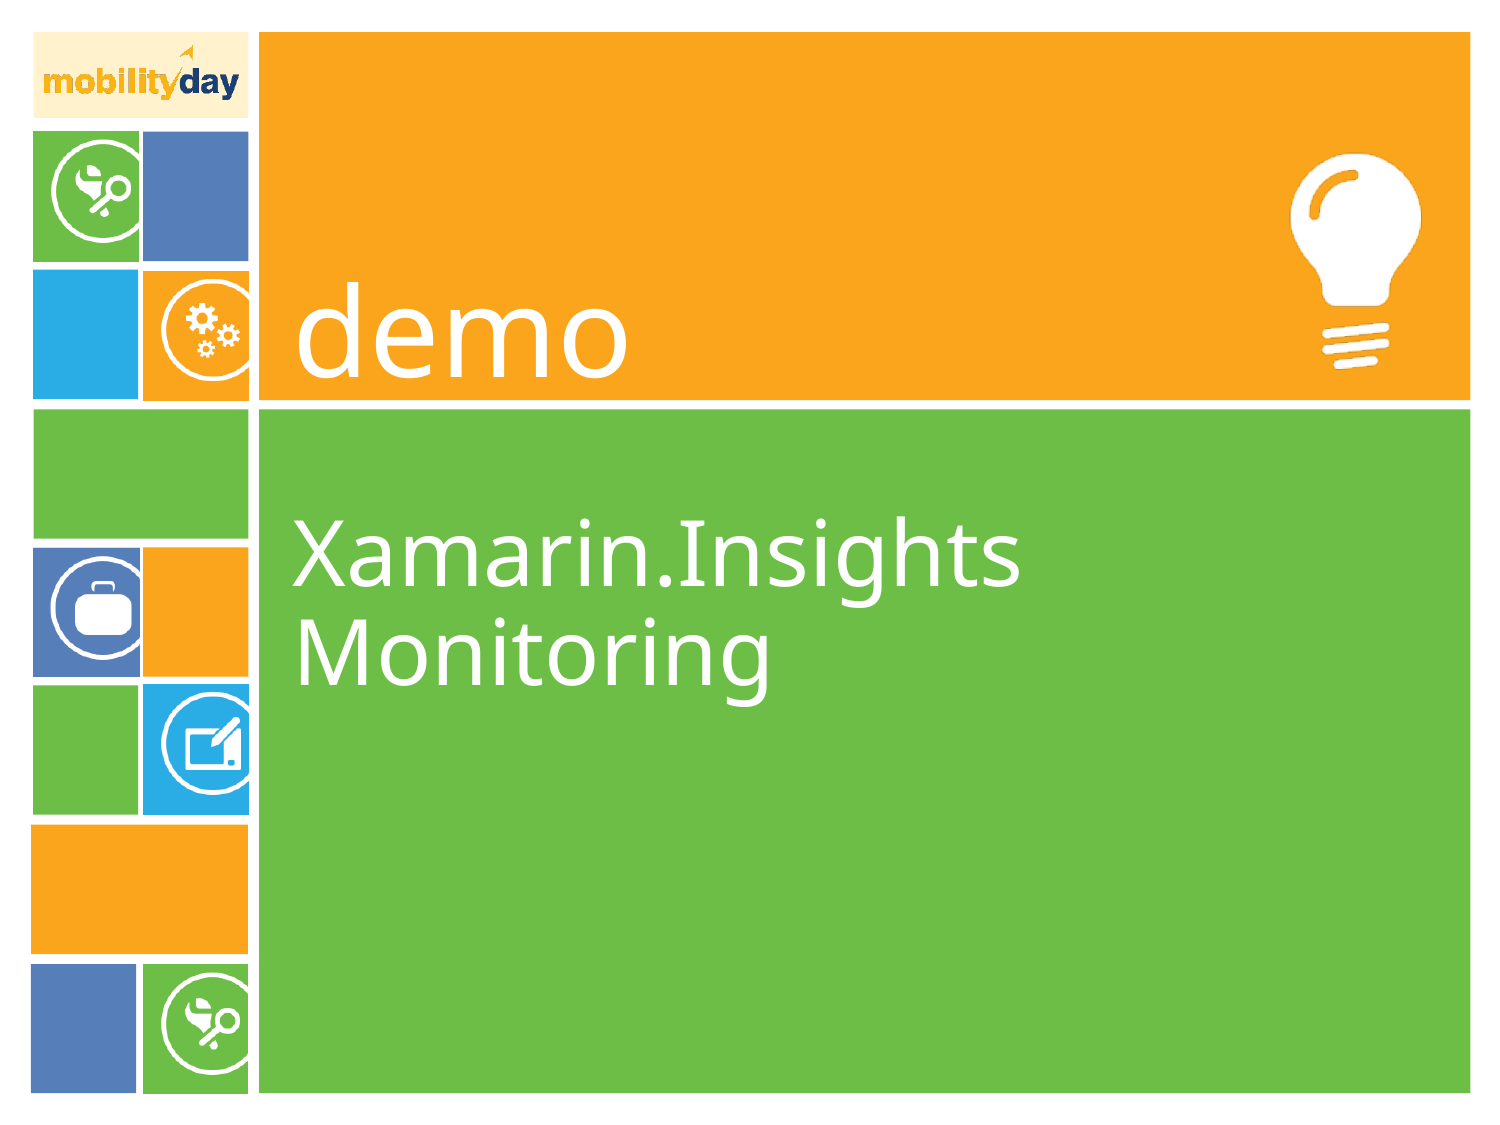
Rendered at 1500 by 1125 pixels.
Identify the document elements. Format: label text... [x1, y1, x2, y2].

picture [33, 131, 139, 262]
title Xamarin.Insights Monitoring [278, 500, 1450, 830]
picture [33, 547, 140, 677]
picture [143, 271, 249, 401]
picture [1156, 61, 1500, 462]
picture [143, 684, 249, 815]
picture [44, 45, 239, 100]
picture [143, 964, 248, 1094]
